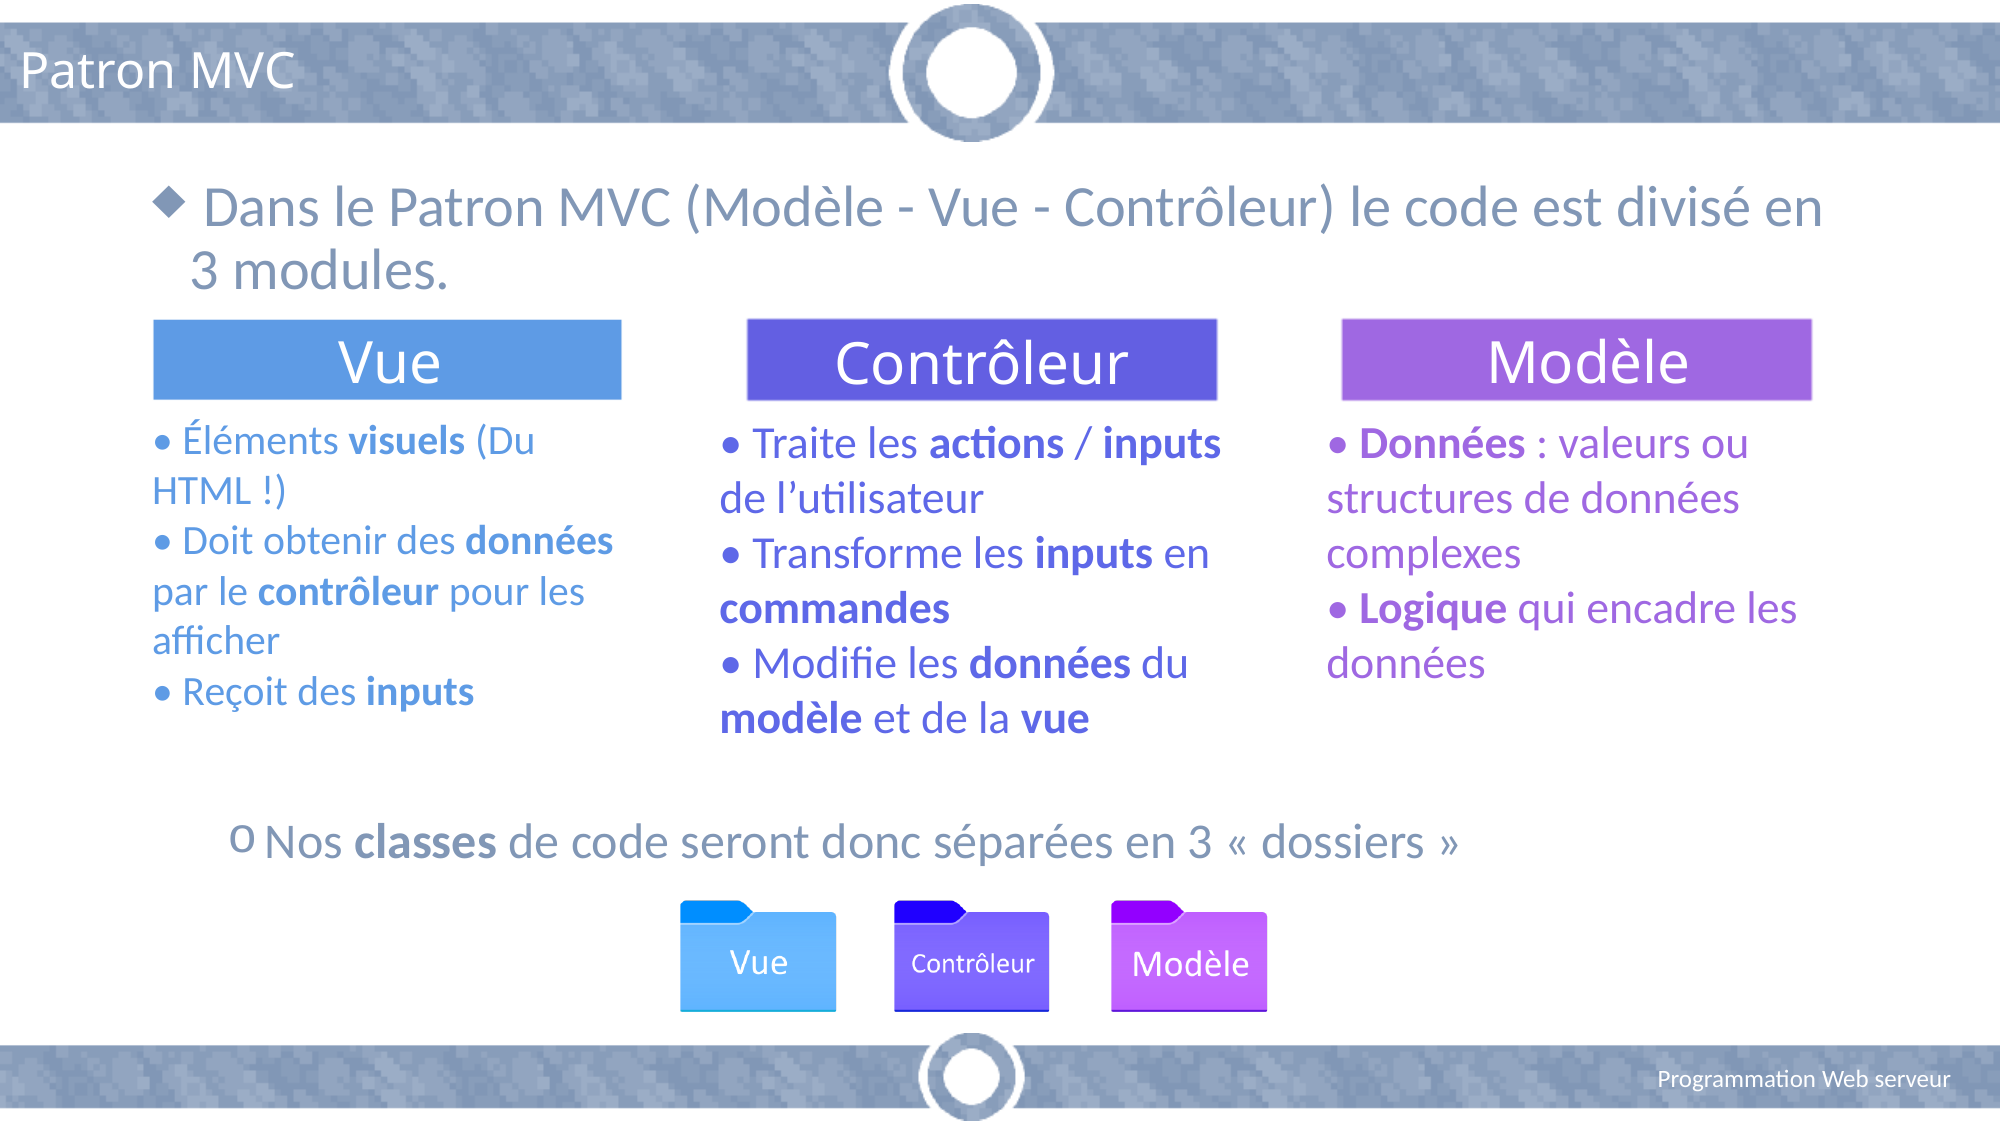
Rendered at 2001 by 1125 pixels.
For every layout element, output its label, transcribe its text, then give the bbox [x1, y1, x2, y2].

text_box • Éléments visuels (Du HTML !) • Doit obtenir des données par le contrôleur pour les afficher • Reçoit des inputs [137, 405, 635, 721]
list Dans le Patron MVC (Modèle - Vue - Contrôleur) le code est divisé en 3 modules. Nos classes de code seront donc séparées en 3 « dossiers » [137, 168, 1863, 1014]
picture [0, 867, 2000, 1121]
picture [0, 4, 2000, 142]
title Patron MVC [4, 22, 884, 123]
picture [148, 315, 1821, 405]
text_box • Traite les actions / inputs de l’utilisateur • Transforme les inputs en commandes • Modifie les données du modèle et de la vue [704, 405, 1246, 751]
text_box • Données : valeurs ou structures de données complexes • Logique qui encadre les données [1311, 405, 1853, 695]
